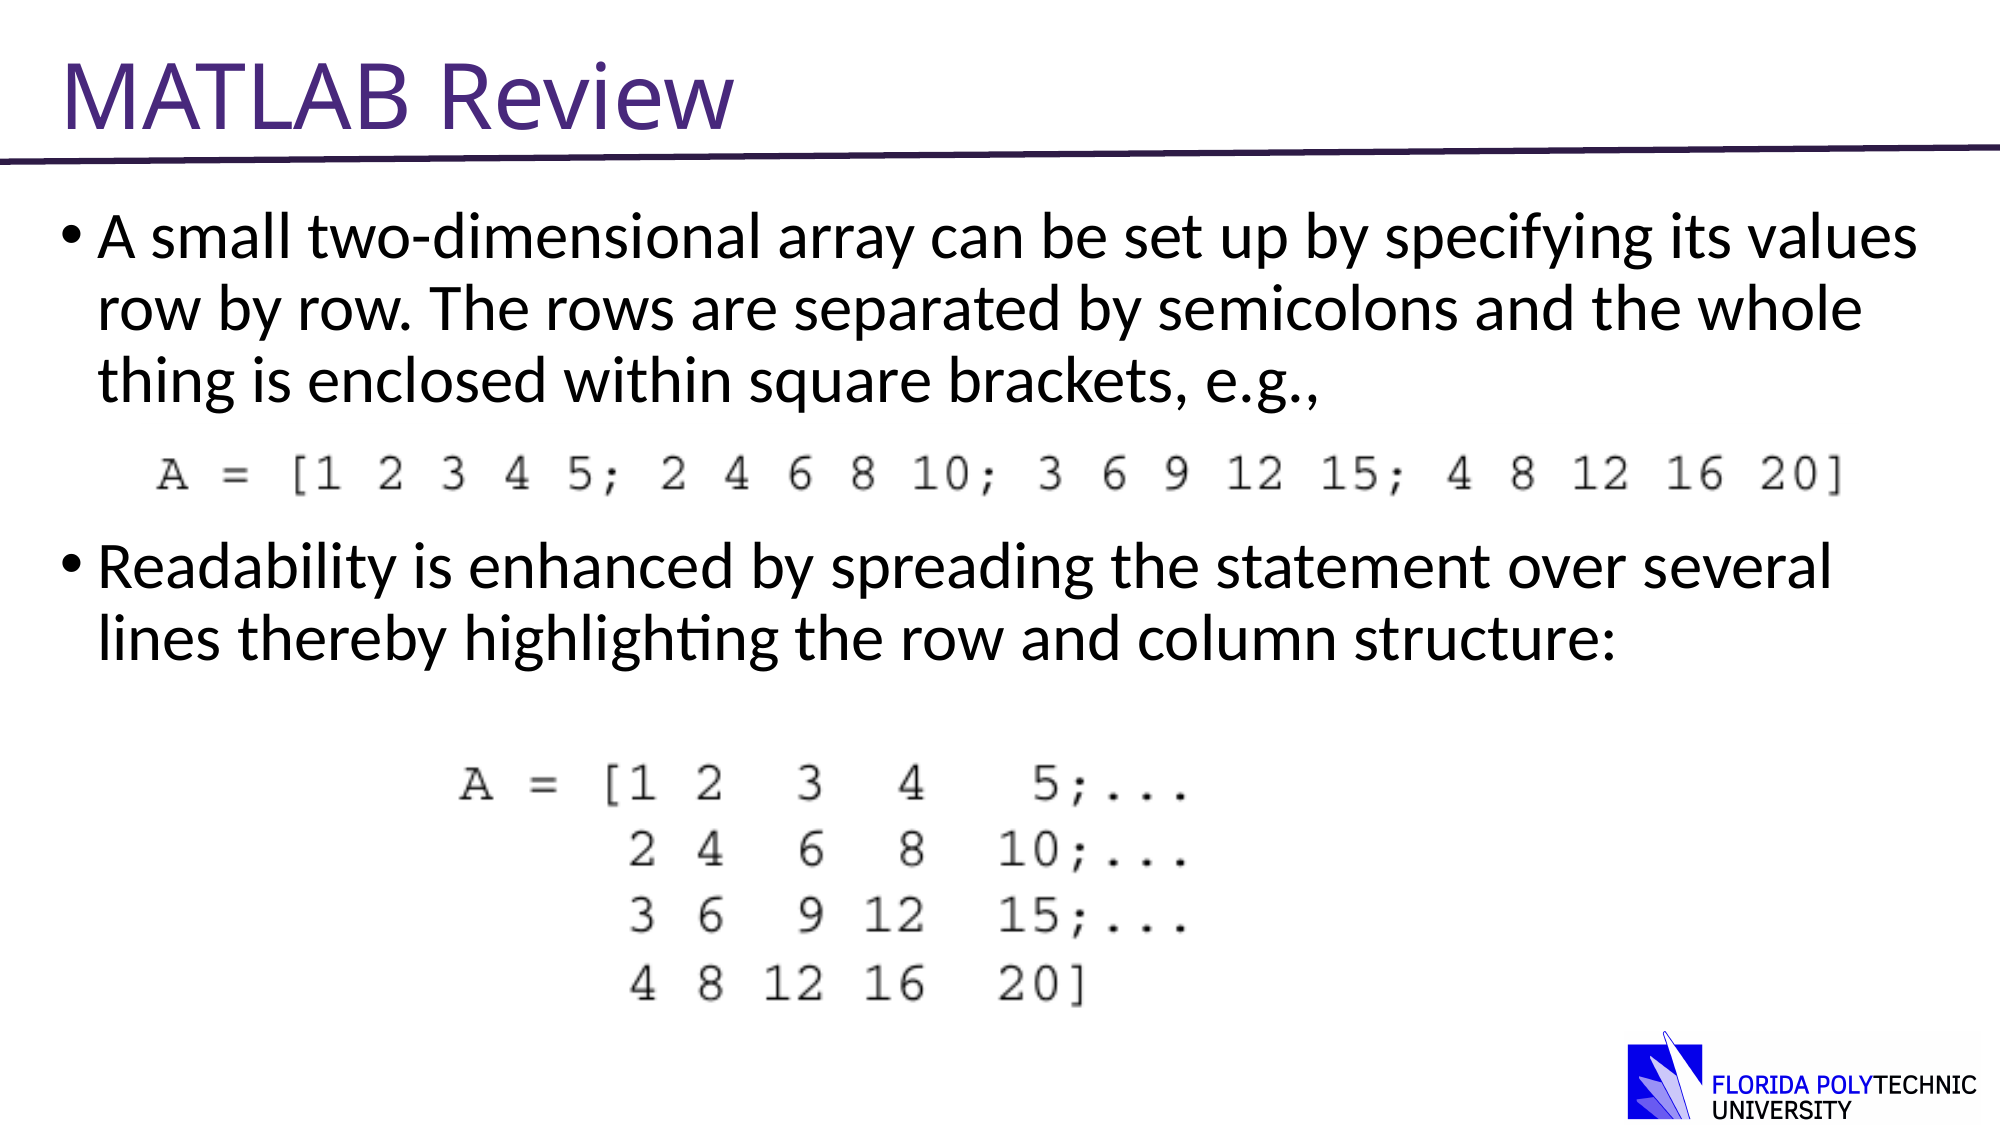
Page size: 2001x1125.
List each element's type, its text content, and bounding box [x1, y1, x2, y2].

picture [141, 422, 1859, 499]
picture [428, 739, 1226, 1025]
title MATLAB Review [44, 22, 1971, 177]
picture [1624, 1031, 1981, 1125]
list A small two-dimensional array can be set up by specifying its values row by row. The rows are separated by semicolons and the whole thing is enclosed within square brackets, e.g., Readability is enhanced by spreading the statement over several lines thereby highlighting the row and column structure: [44, 193, 1971, 1039]
